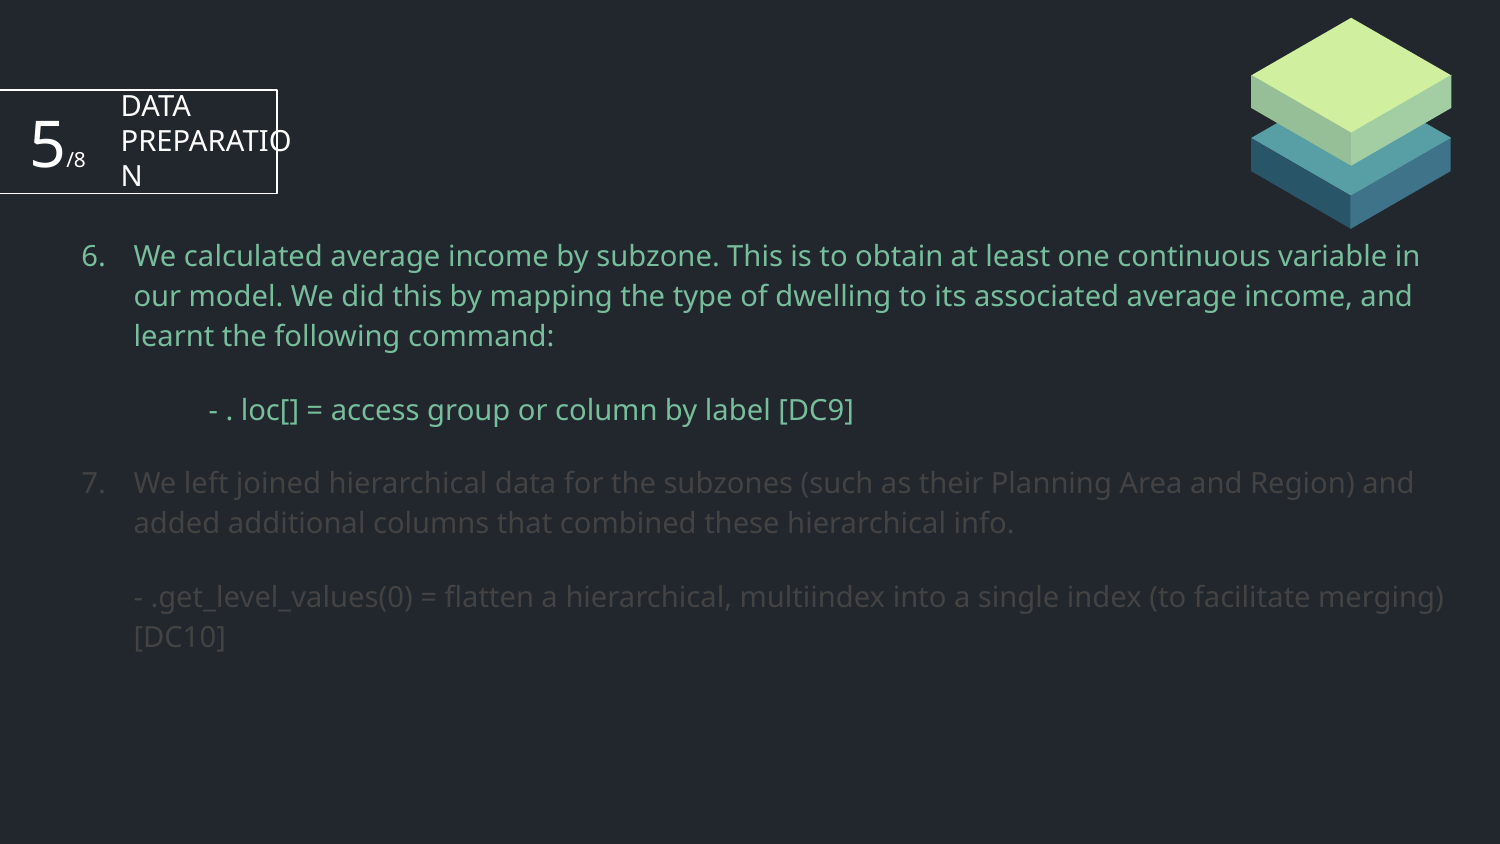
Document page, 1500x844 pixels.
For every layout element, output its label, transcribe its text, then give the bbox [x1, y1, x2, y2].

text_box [1250, 17, 1452, 230]
title 5/8 [14, 92, 105, 191]
list We calculated average income by subzone. This is to obtain at least one continuous variable in our model. We did this by mapping the type of dwelling to its associated average income, and learnt the following command: - . loc[] = access group or column by label [DC9] We left joined hierarchical data for the subzones (such as their Planning Area and Region) and added additional columns that combined these hierarchical info. - .get_level_values(0) = flatten a hierarchical, multiindex into a single index (to facilitate merging)[DC10] [43, 217, 1484, 657]
title DATA PREPARATION [105, 62, 325, 218]
